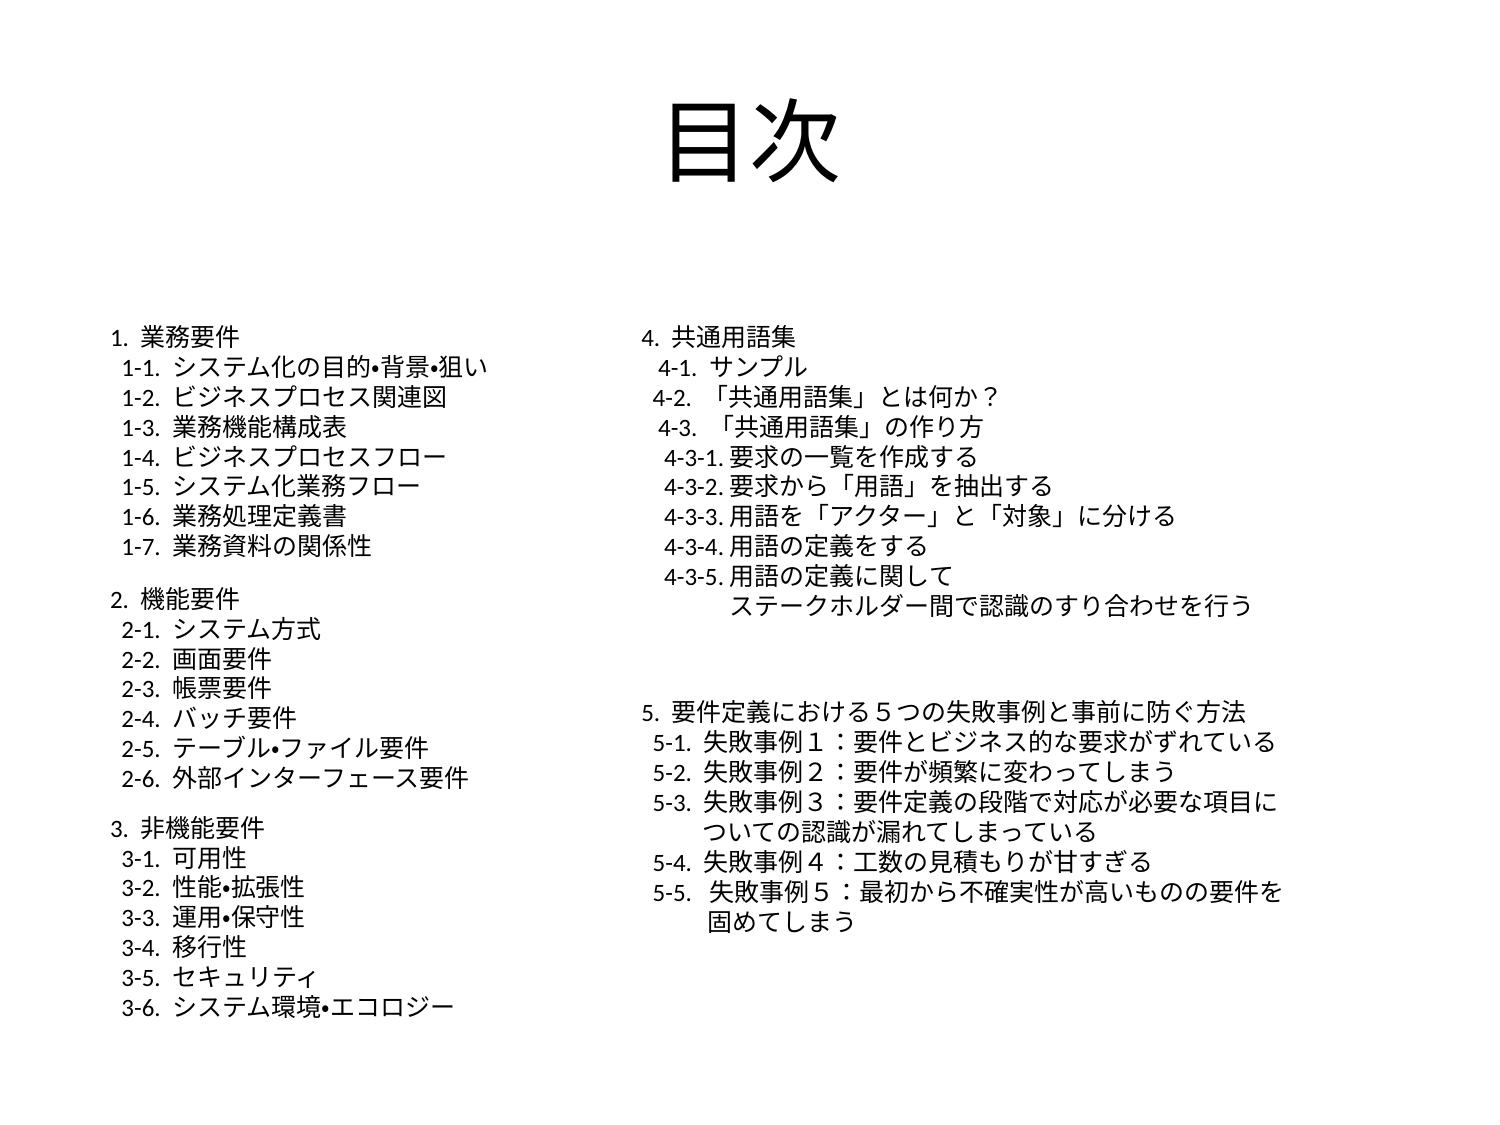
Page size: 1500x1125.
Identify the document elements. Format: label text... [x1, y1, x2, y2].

title 目次 [75, 45, 1425, 233]
text_box 2. 機能要件 2-1. システム方式 2-2. 画面要件 2-3. 帳票要件 2-4. バッチ要件 2-5. テーブル・ファイル要件 2-6. 外部インターフェース要件 [95, 575, 650, 801]
text_box 4. 共通用語集 4-1. サンプル 4-2. 「共通用語集」とは何か？ 4-3. 「共通用語集」の作り方 4-3-1.要求の一覧を作成する 4-3-2.要求から「用語」を抽出する 4-3-3.用語を「アクター」と「対象」に分ける 4-3-4.用語の定義をする 4-3-5.用語の定義に関して ステークホルダー間で認識のすり合わせを行う [626, 313, 1425, 628]
text_box 3. 非機能要件 3-1. 可用性 3-2. 性能・拡張性 3-3. 運用・保守性 3-4. 移行性 3-5. セキュリティ 3-6. システム環境・エコロジー [95, 804, 559, 1029]
text_box 5. 要件定義における５つの失敗事例と事前に防ぐ方法 5-1. 失敗事例１：要件とビジネス的な要求がずれている 5-2. 失敗事例２：要件が頻繁に変わってしまう 5-3. 失敗事例３：要件定義の段階で対応が必要な項目に ついての認識が漏れてしまっている 5-4. 失敗事例４：工数の見積もりが甘すぎる 5-5. 失敗事例５：最初から不確実性が高いものの要件を 固めてしまう [626, 689, 1492, 944]
text_box 1. 業務要件 1-1. システム化の目的・背景・狙い 1-2. ビジネスプロセス関連図 1-3. 業務機能構成表 1-4. ビジネスプロセスフロー 1-5. システム化業務フロー 1-6. 業務処理定義書 1-7. 業務資料の関係性 [95, 313, 626, 569]
